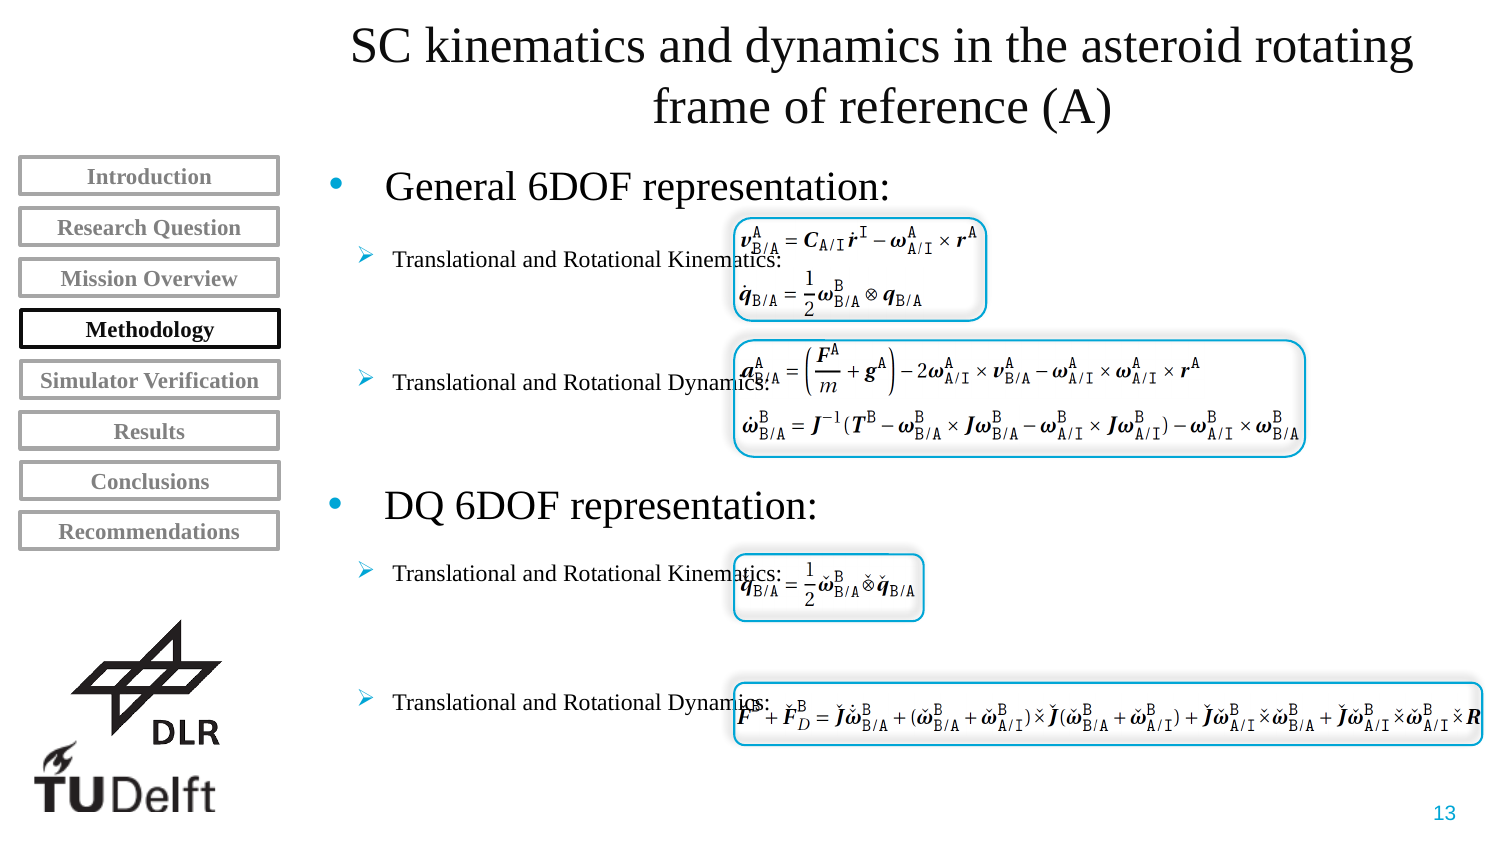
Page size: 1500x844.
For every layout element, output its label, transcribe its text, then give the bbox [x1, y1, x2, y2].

text_box Mission Overview [20, 259, 199, 296]
text_box [733, 681, 1483, 693]
text_box [926, 227, 987, 322]
list General 6DOF representation: [313, 150, 1465, 220]
text_box [741, 558, 925, 622]
text_box [741, 452, 1300, 458]
picture [736, 693, 1480, 736]
picture [733, 217, 744, 229]
text_box Translational and Rotational Dynamics: [229, 679, 814, 749]
text_box Research Question [20, 208, 279, 245]
picture [739, 342, 1205, 400]
text_box Translational and Rotational Kinematics: [199, 550, 733, 620]
text_box Translational and Rotational Kinematics: [199, 235, 724, 306]
text_box Conclusions [21, 462, 280, 499]
picture [737, 405, 1302, 445]
text_box Recommendations [20, 512, 279, 549]
text_box Methodology [21, 310, 280, 347]
text_box Simulator Verification [20, 361, 199, 398]
text_box SC kinematics and dynamics in the asteroid rotating frame of reference (A) [301, 2, 1465, 143]
picture [737, 267, 924, 319]
picture [66, 615, 226, 748]
picture [736, 220, 981, 260]
picture [739, 556, 917, 613]
text_box [1206, 339, 1306, 409]
text_box Translational and Rotational Dynamics: [199, 359, 723, 429]
text_box Results [20, 411, 279, 449]
text_box Introduction [20, 157, 279, 194]
text_box DQ 6DOF representation: [312, 470, 1465, 540]
